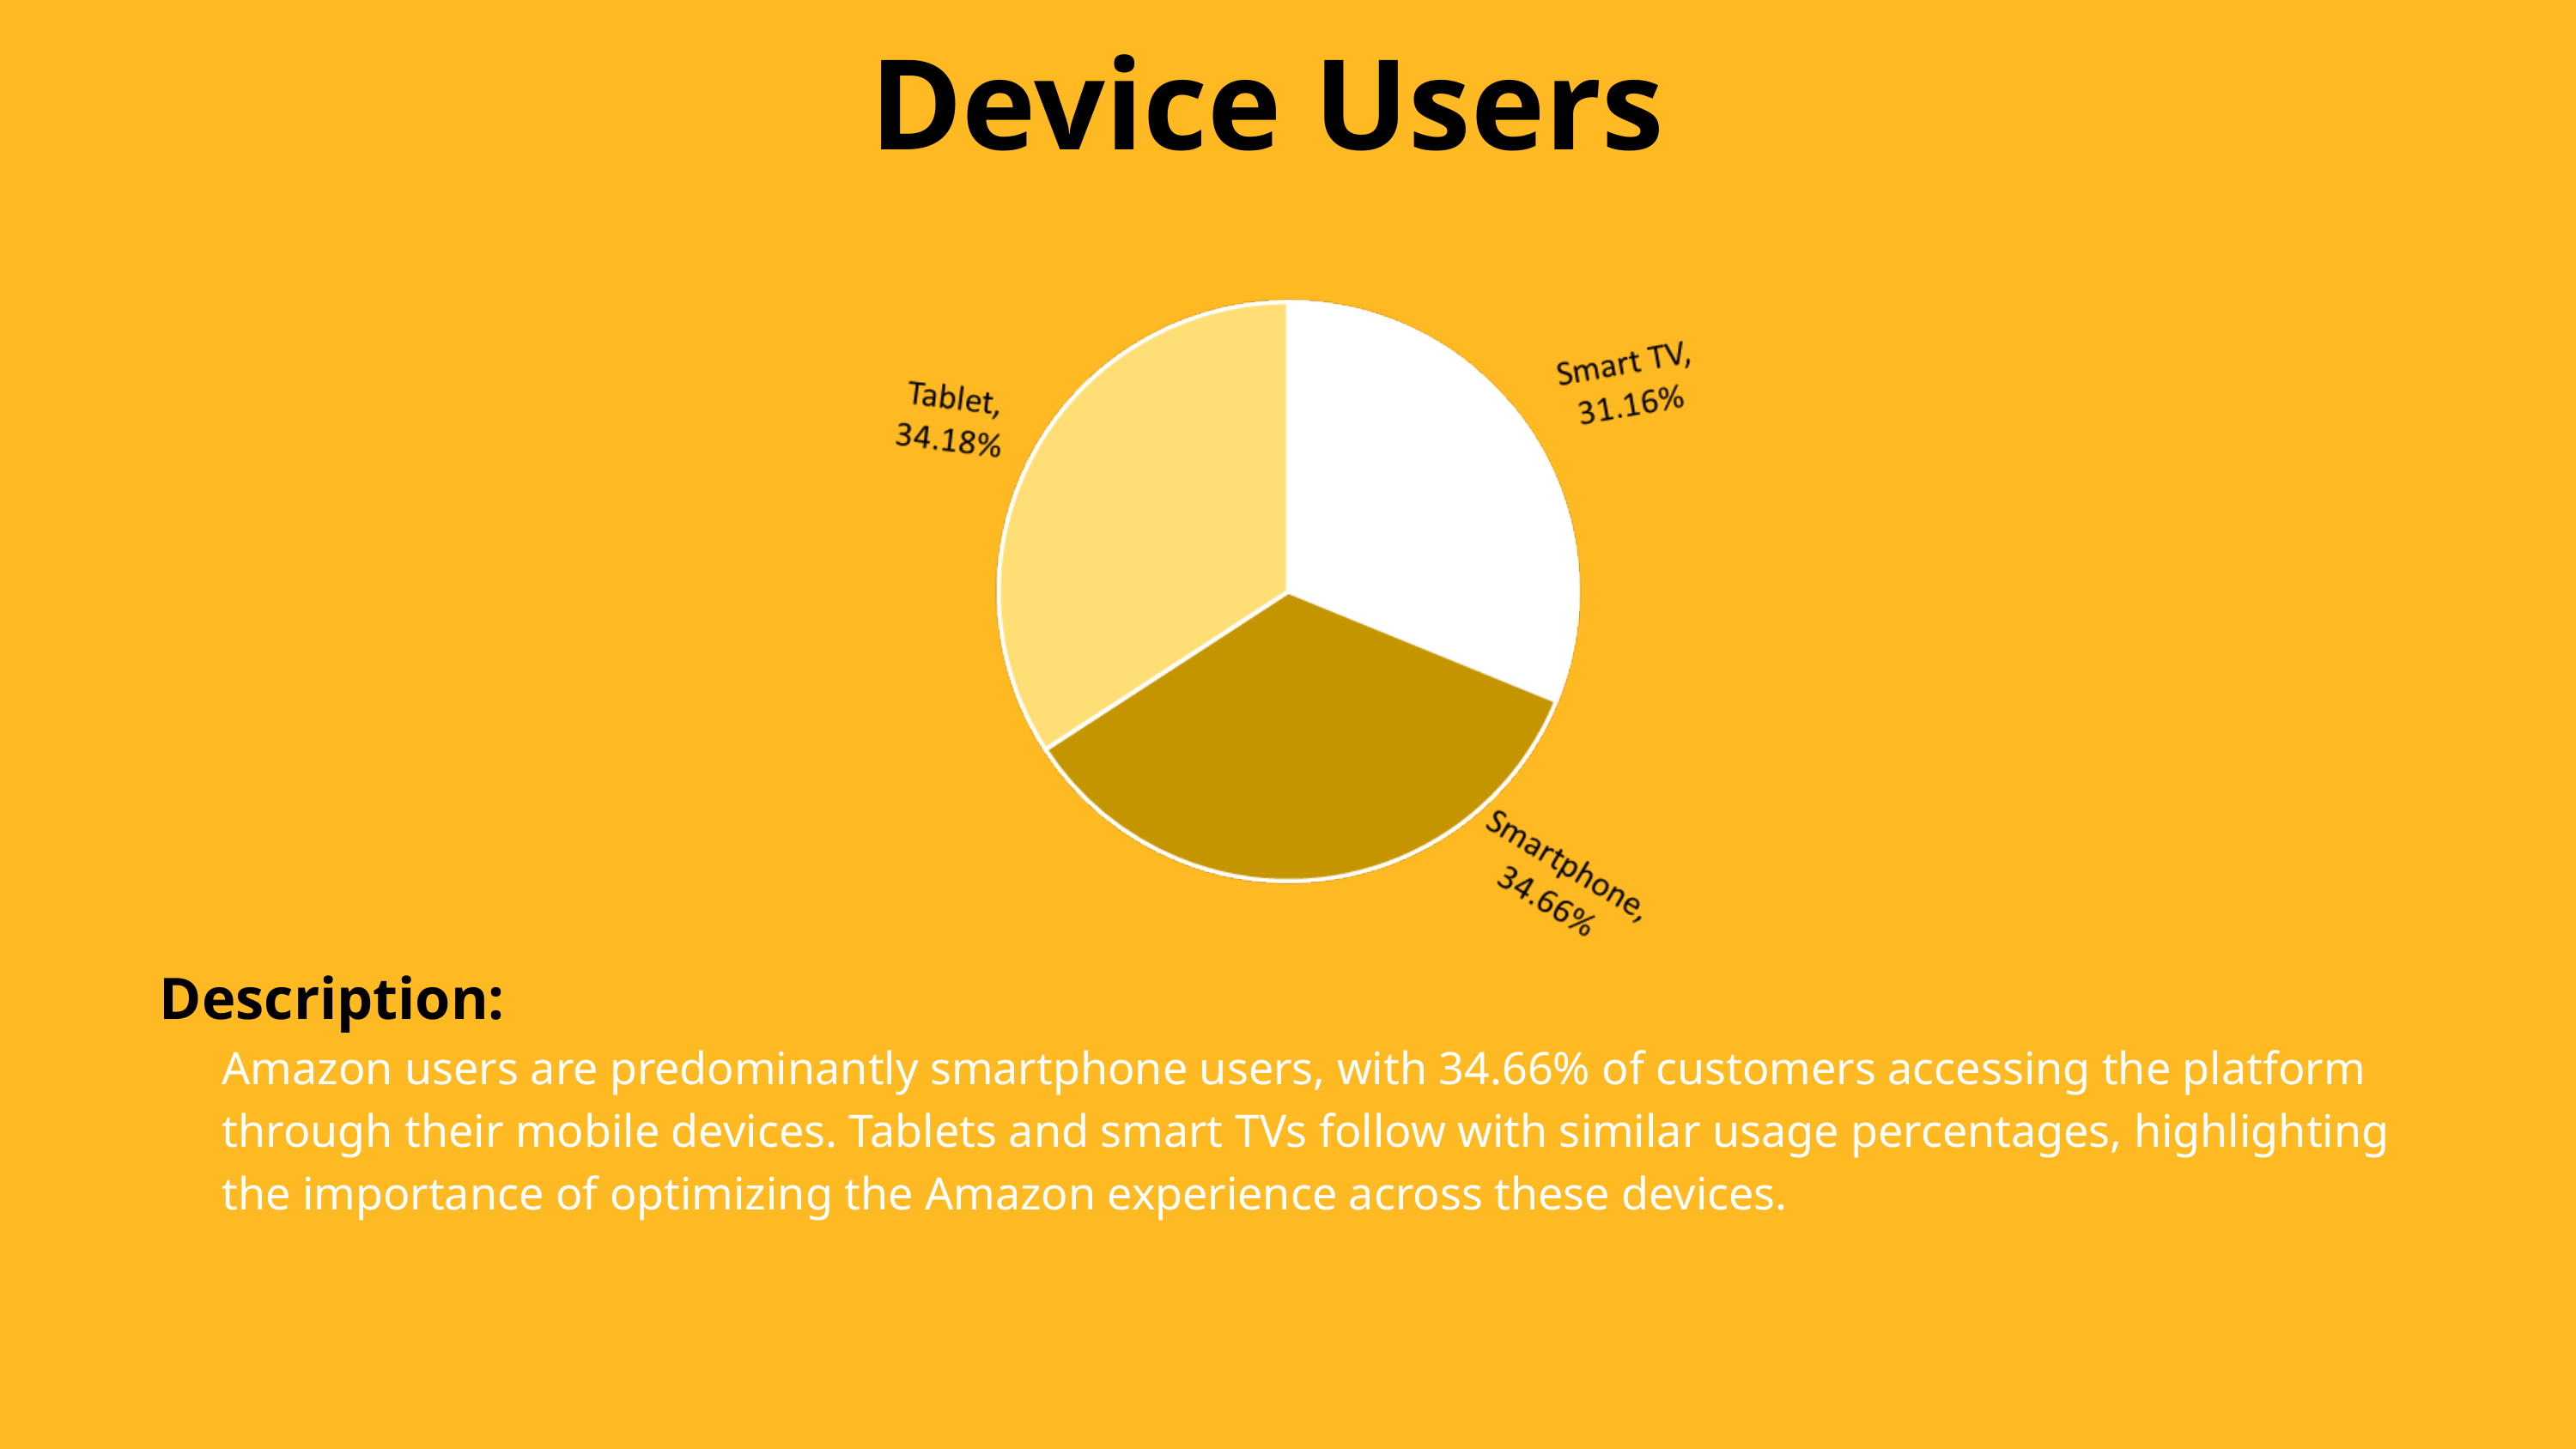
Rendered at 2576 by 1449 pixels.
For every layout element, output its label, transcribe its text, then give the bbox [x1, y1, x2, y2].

text_box Description: [144, 950, 520, 1031]
text_box Device Users [869, 0, 1665, 175]
text_box [739, 223, 1837, 959]
text_box Amazon users are predominantly smartphone users, with 34.66% of customers accessing the platform through their mobile devices. Tablets and smart TVs follow with similar usage percentages, highlighting the importance of optimizing the Amazon experience across these devices. [222, 1031, 2432, 1219]
